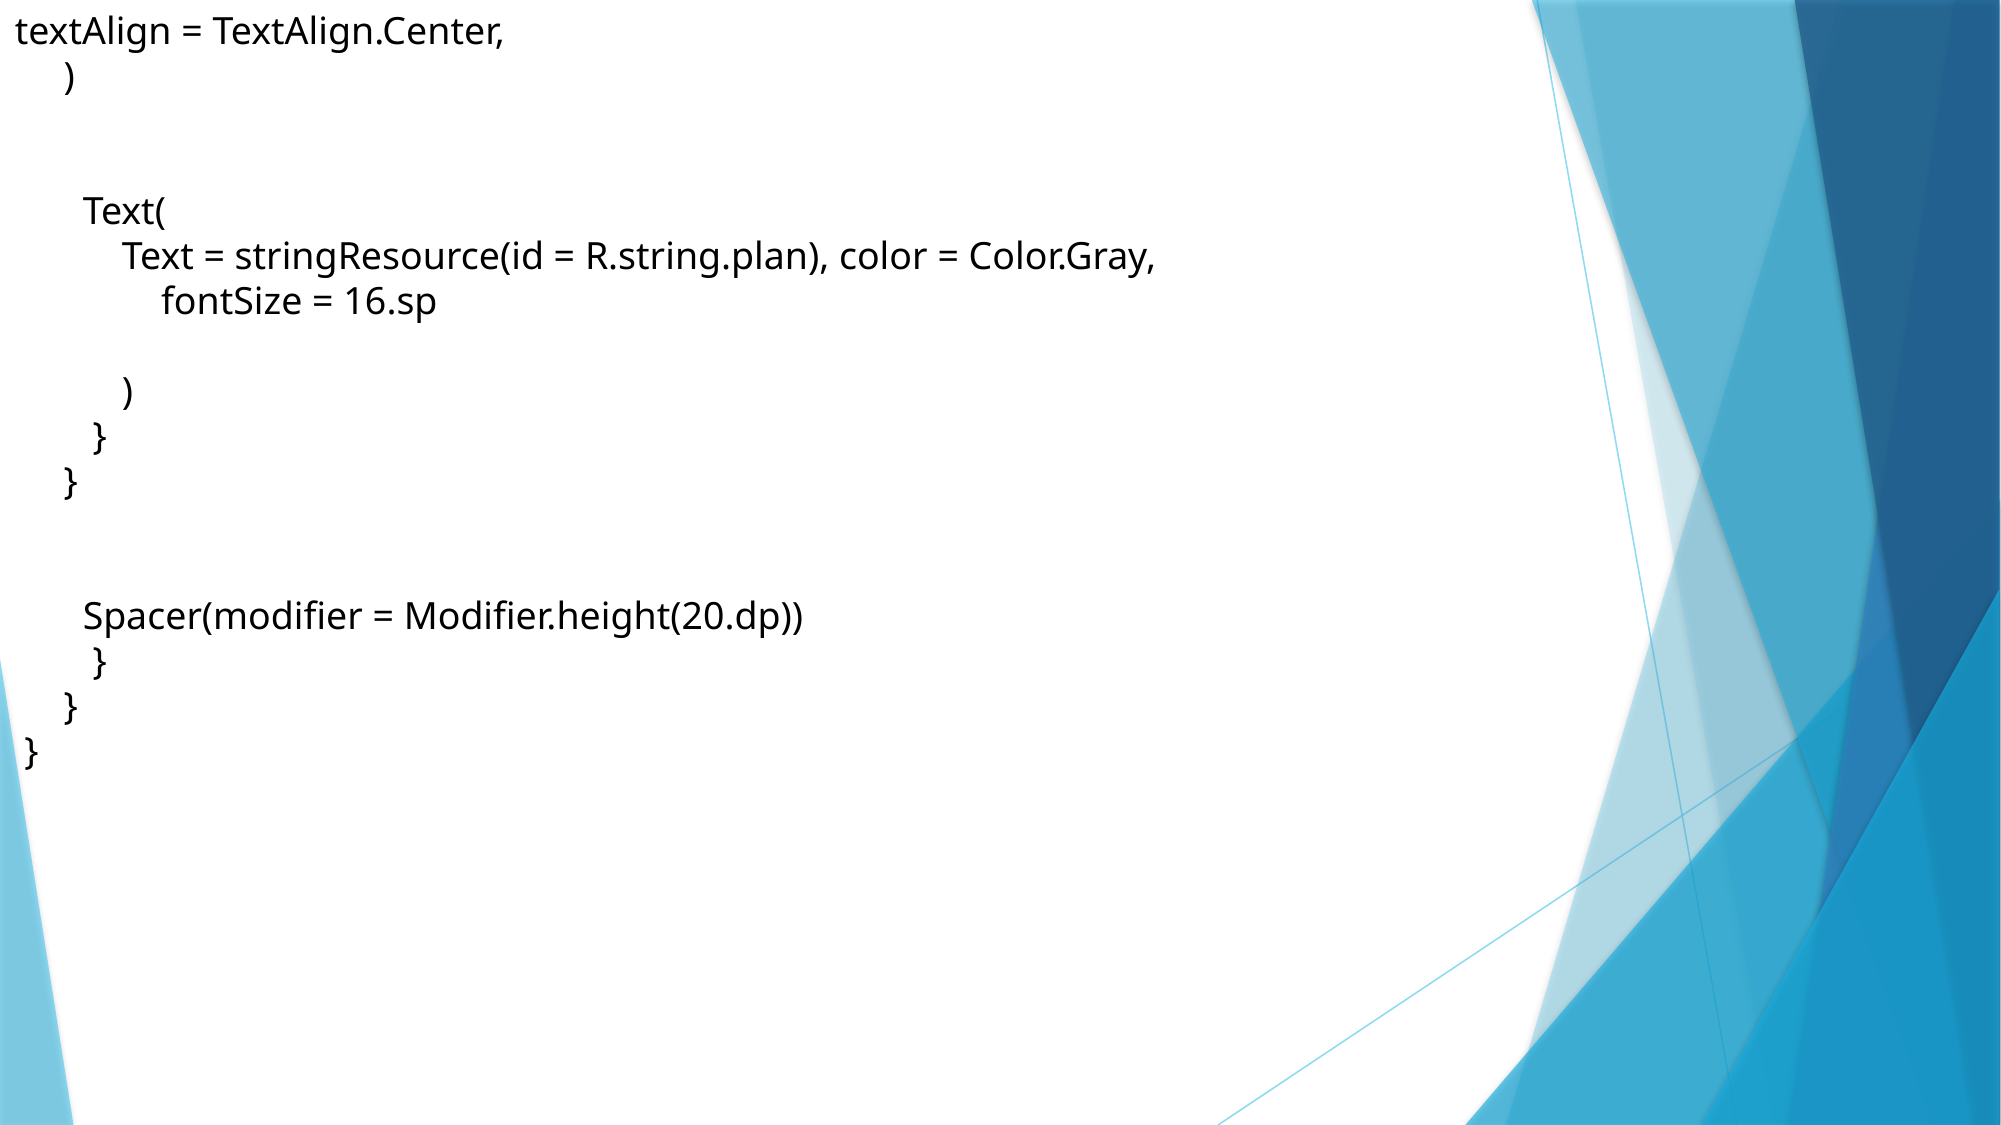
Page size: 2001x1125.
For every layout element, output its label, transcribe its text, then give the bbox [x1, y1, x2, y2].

text_box textAlign = TextAlign.Center, ) Text( Text = stringResource(id = R.string.plan), color = Color.Gray, fontSize = 16.sp ) } } Spacer(modifier = Modifier.height(20.dp)) } } } [0, 0, 1500, 825]
